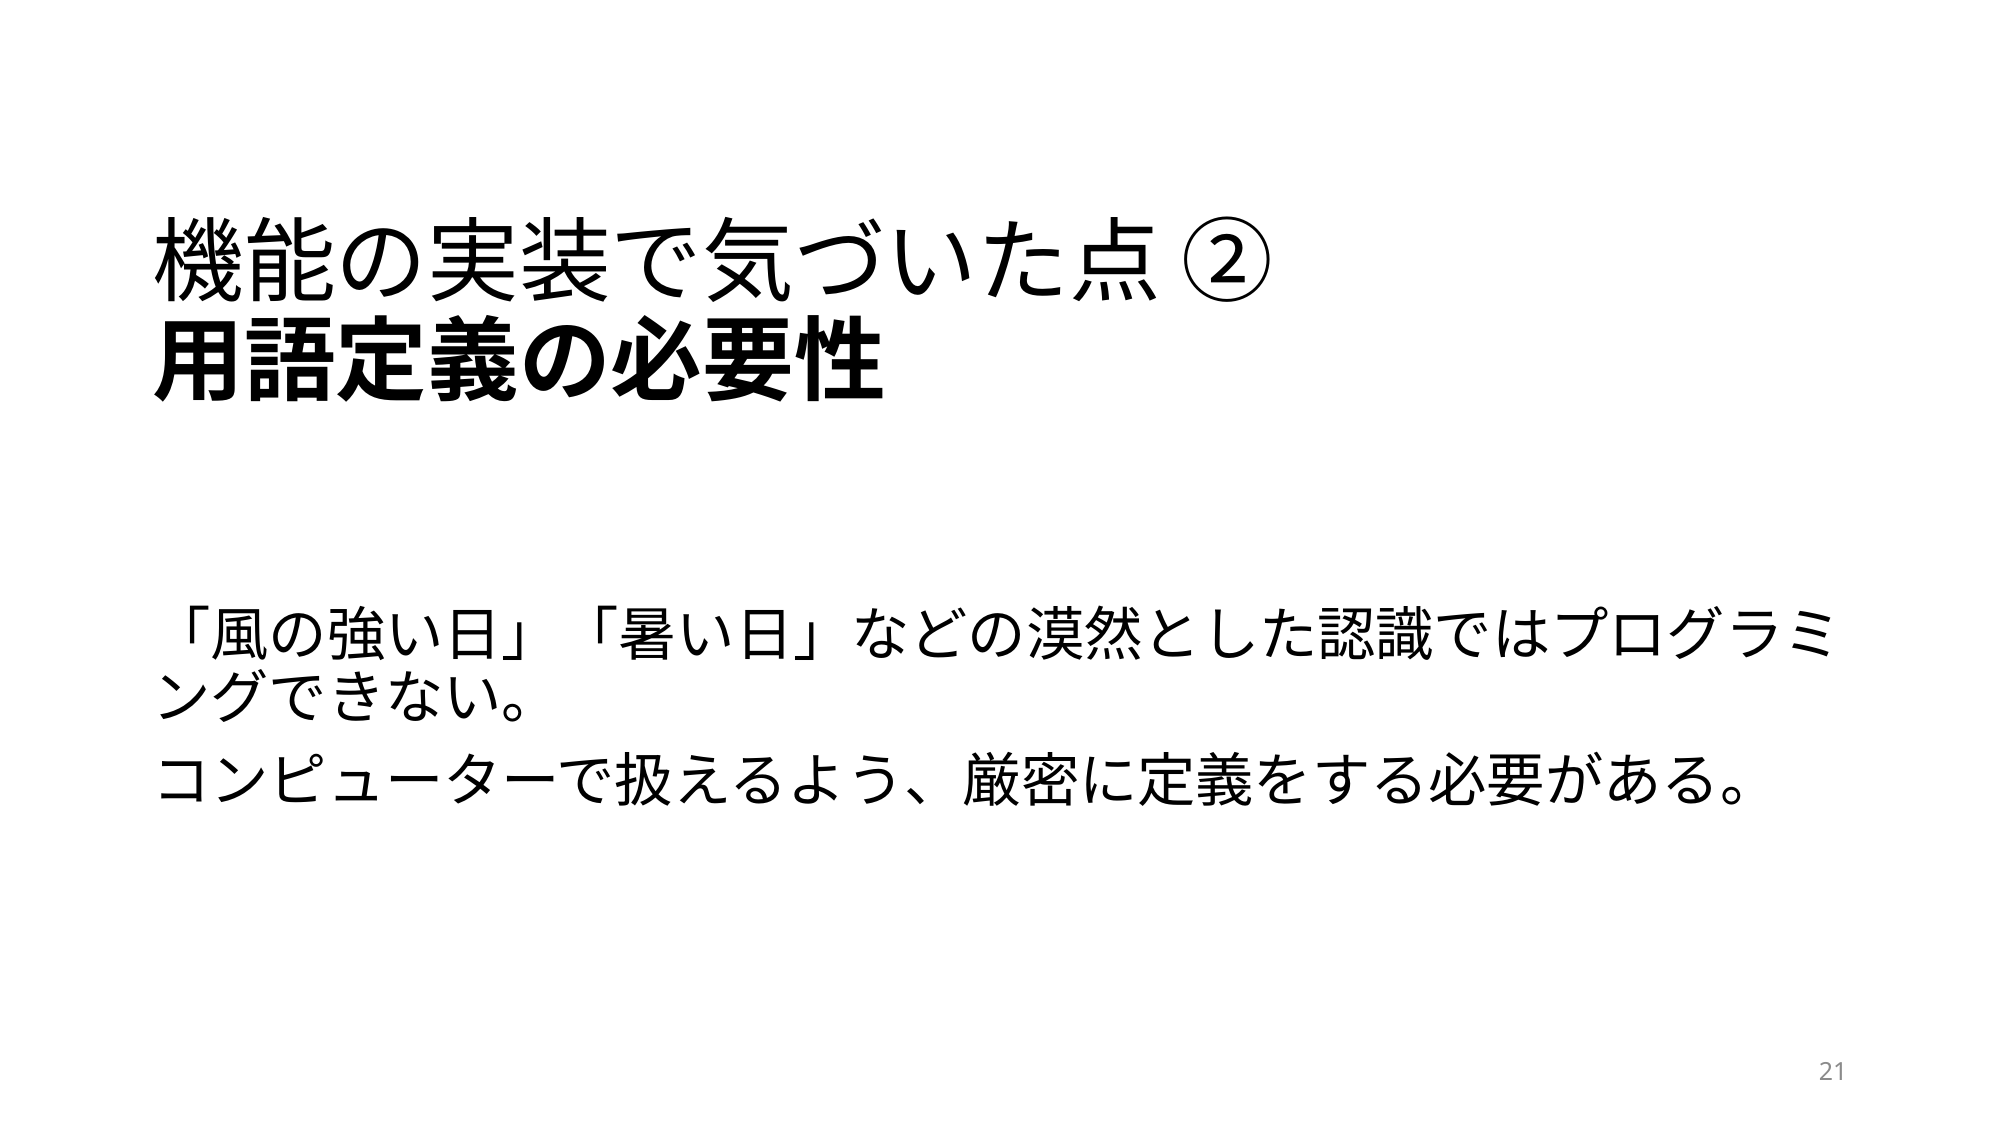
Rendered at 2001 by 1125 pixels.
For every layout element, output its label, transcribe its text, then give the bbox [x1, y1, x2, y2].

list 「風の強い日」「暑い日」などの漠然とした認識ではプログラミングできない。 コンピューターで扱えるよう、厳密に定義をする必要がある。 [137, 423, 1863, 1125]
slide_number 21 [1412, 1042, 1863, 1103]
title 機能の実装で気づいた点 ② 用語定義の必要性 [137, 205, 1863, 423]
